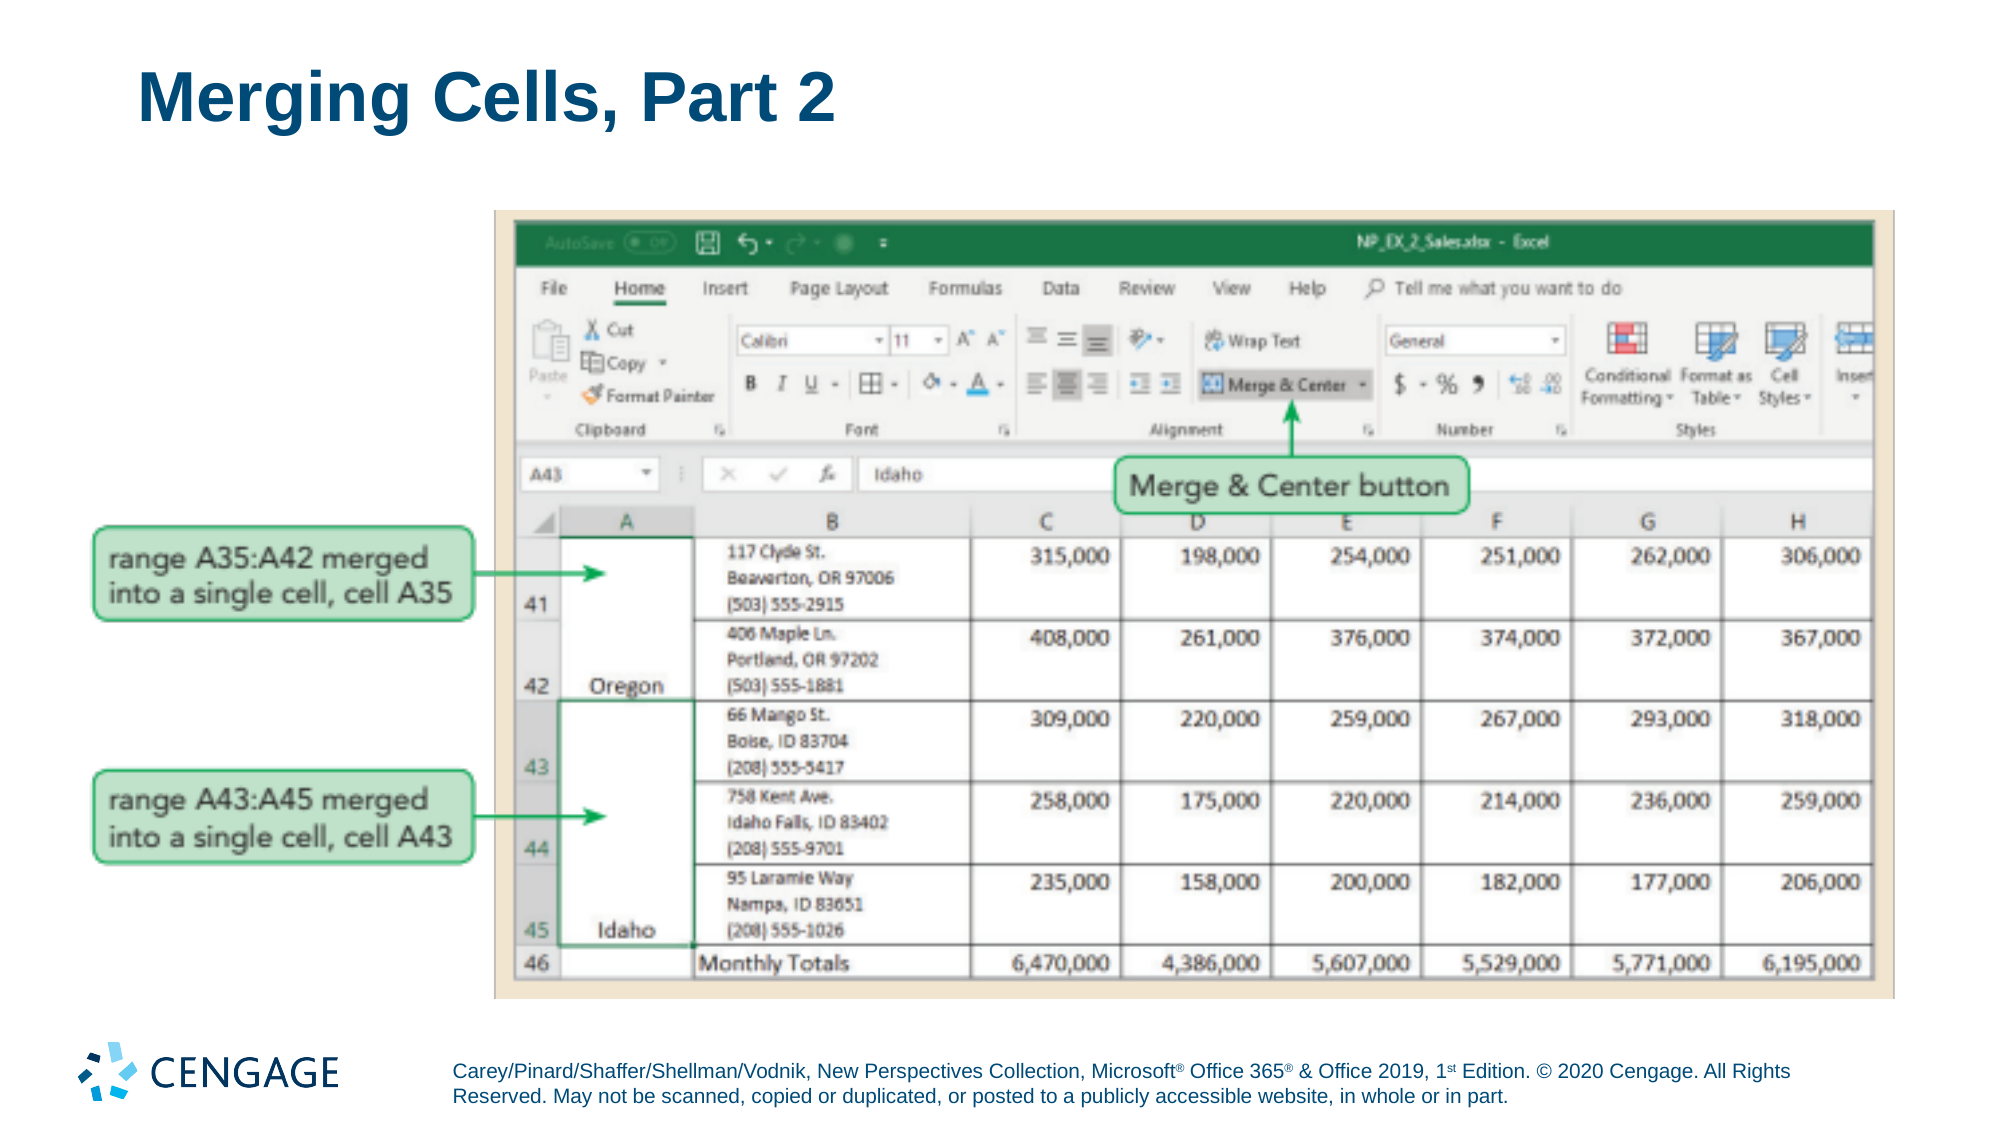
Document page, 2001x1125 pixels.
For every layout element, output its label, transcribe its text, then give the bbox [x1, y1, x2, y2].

title Merging Cells, Part 2 [137, 59, 1863, 171]
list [66, 210, 1935, 999]
picture [78, 1042, 338, 1101]
